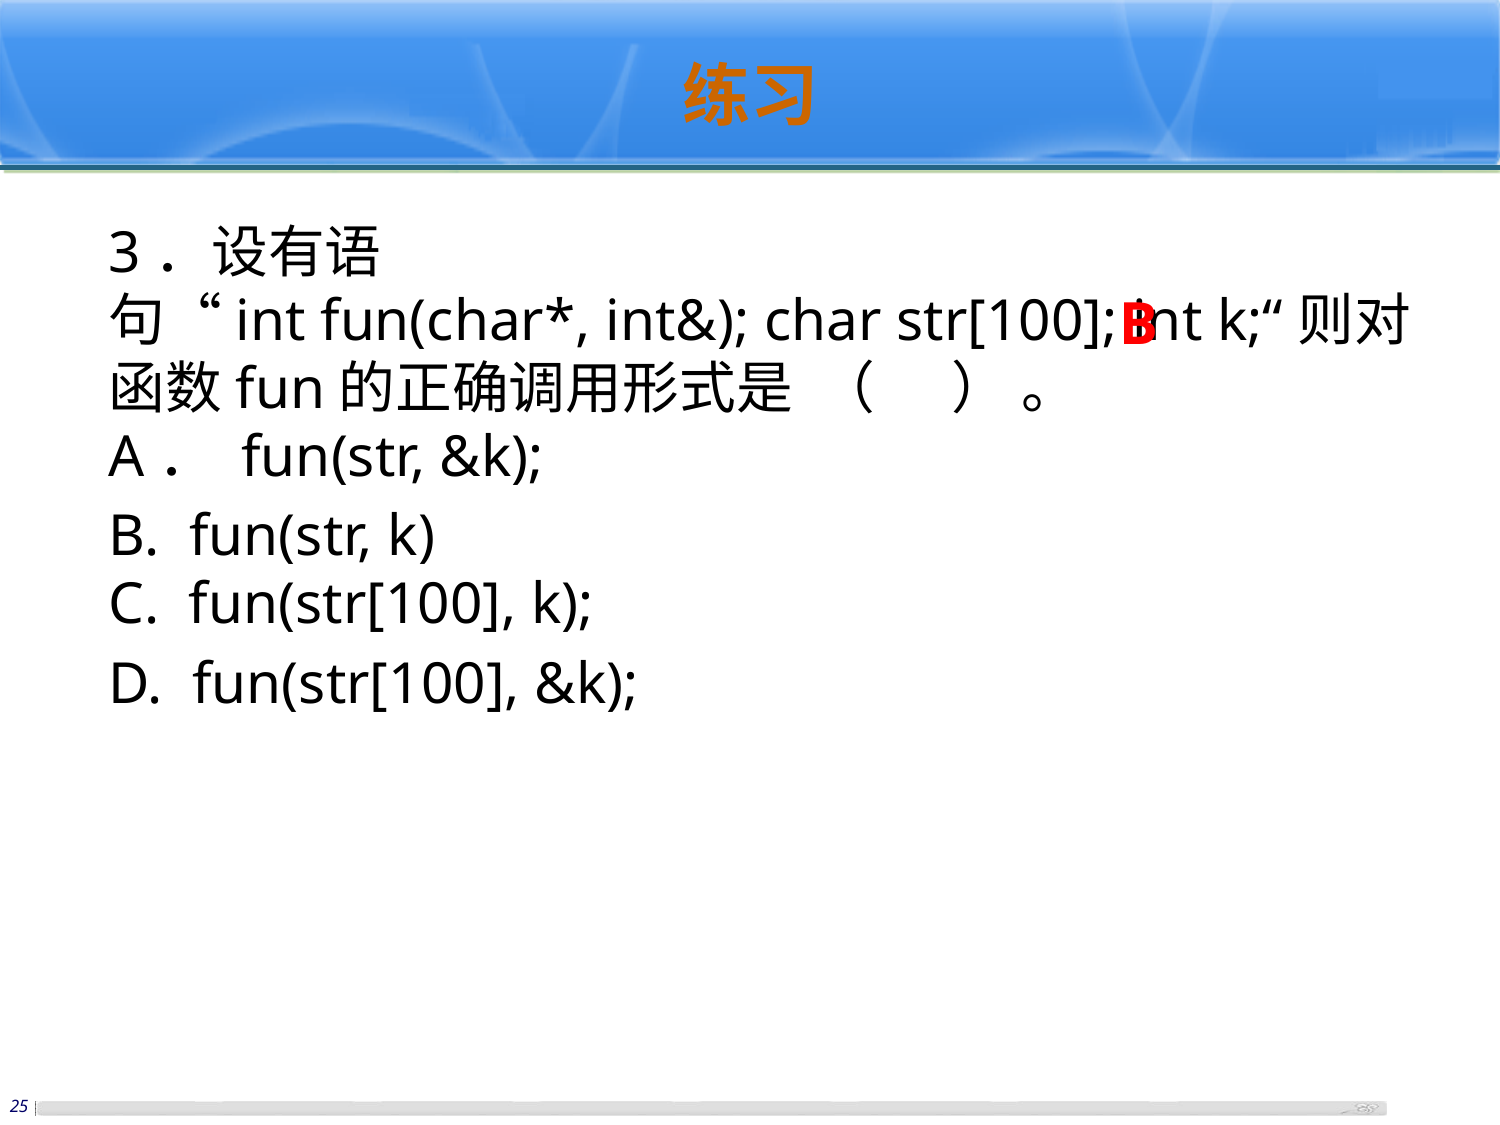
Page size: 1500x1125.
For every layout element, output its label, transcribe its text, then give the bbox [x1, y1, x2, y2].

picture [35, 1101, 1387, 1116]
text_box B [1104, 278, 1211, 364]
list 3．设有语句“int fun(char*, int&); char str[100]; int k;“则对函数fun的正确调用形式是 （ ） 。 A． fun(str, &k); B. fun(str, k) C. fun(str[100], k); D. fun(str[100], &k); [75, 208, 1426, 951]
picture [0, 0, 1500, 165]
title 练习 [75, 45, 1426, 208]
